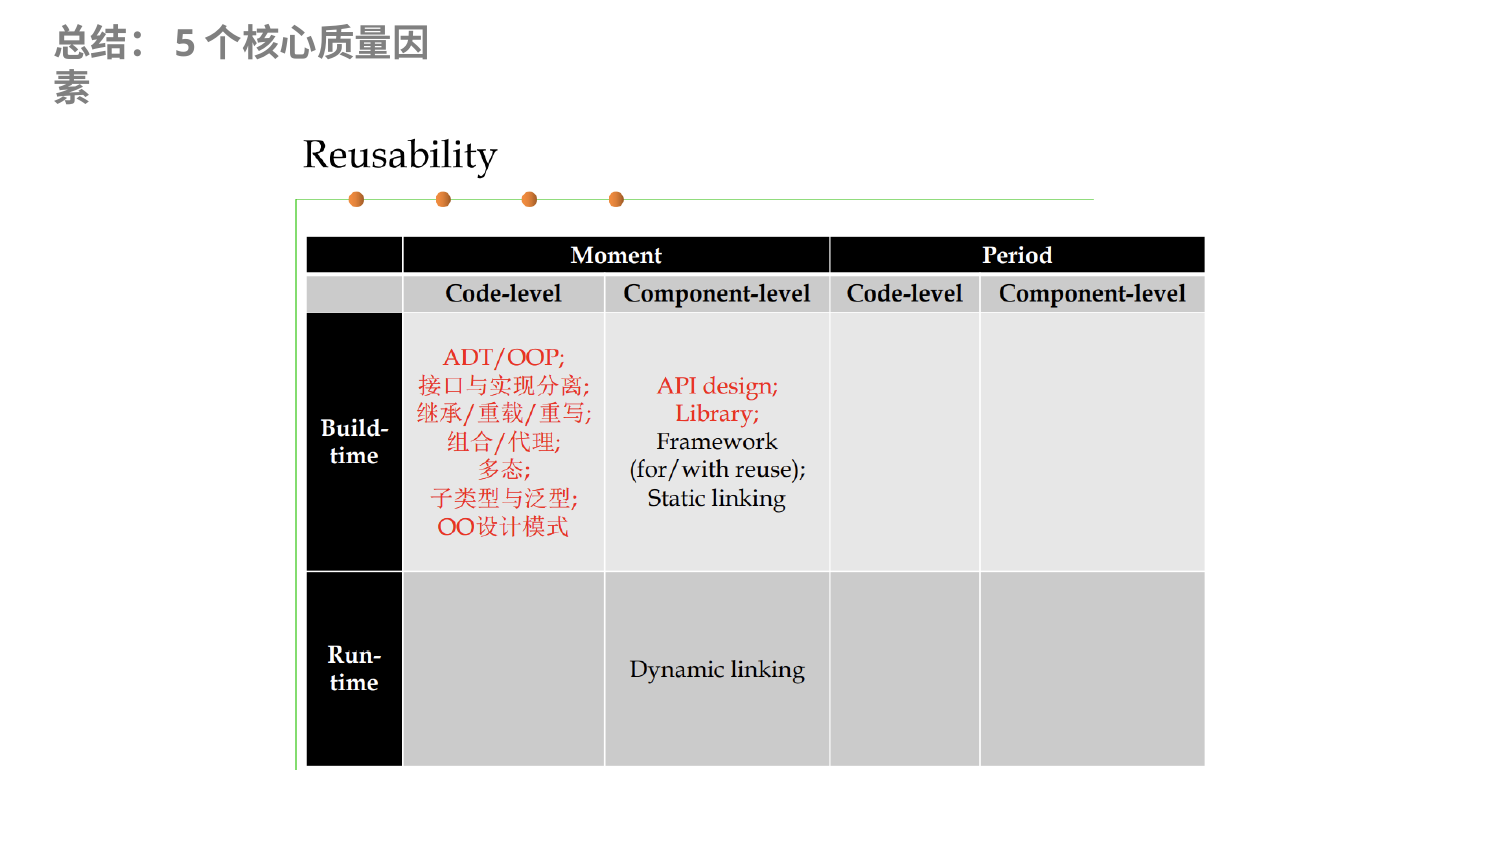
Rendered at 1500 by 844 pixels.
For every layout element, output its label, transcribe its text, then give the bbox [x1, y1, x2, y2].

text_box 总结：5个核心质量因素 [53, 32, 467, 95]
picture [290, 126, 1210, 771]
